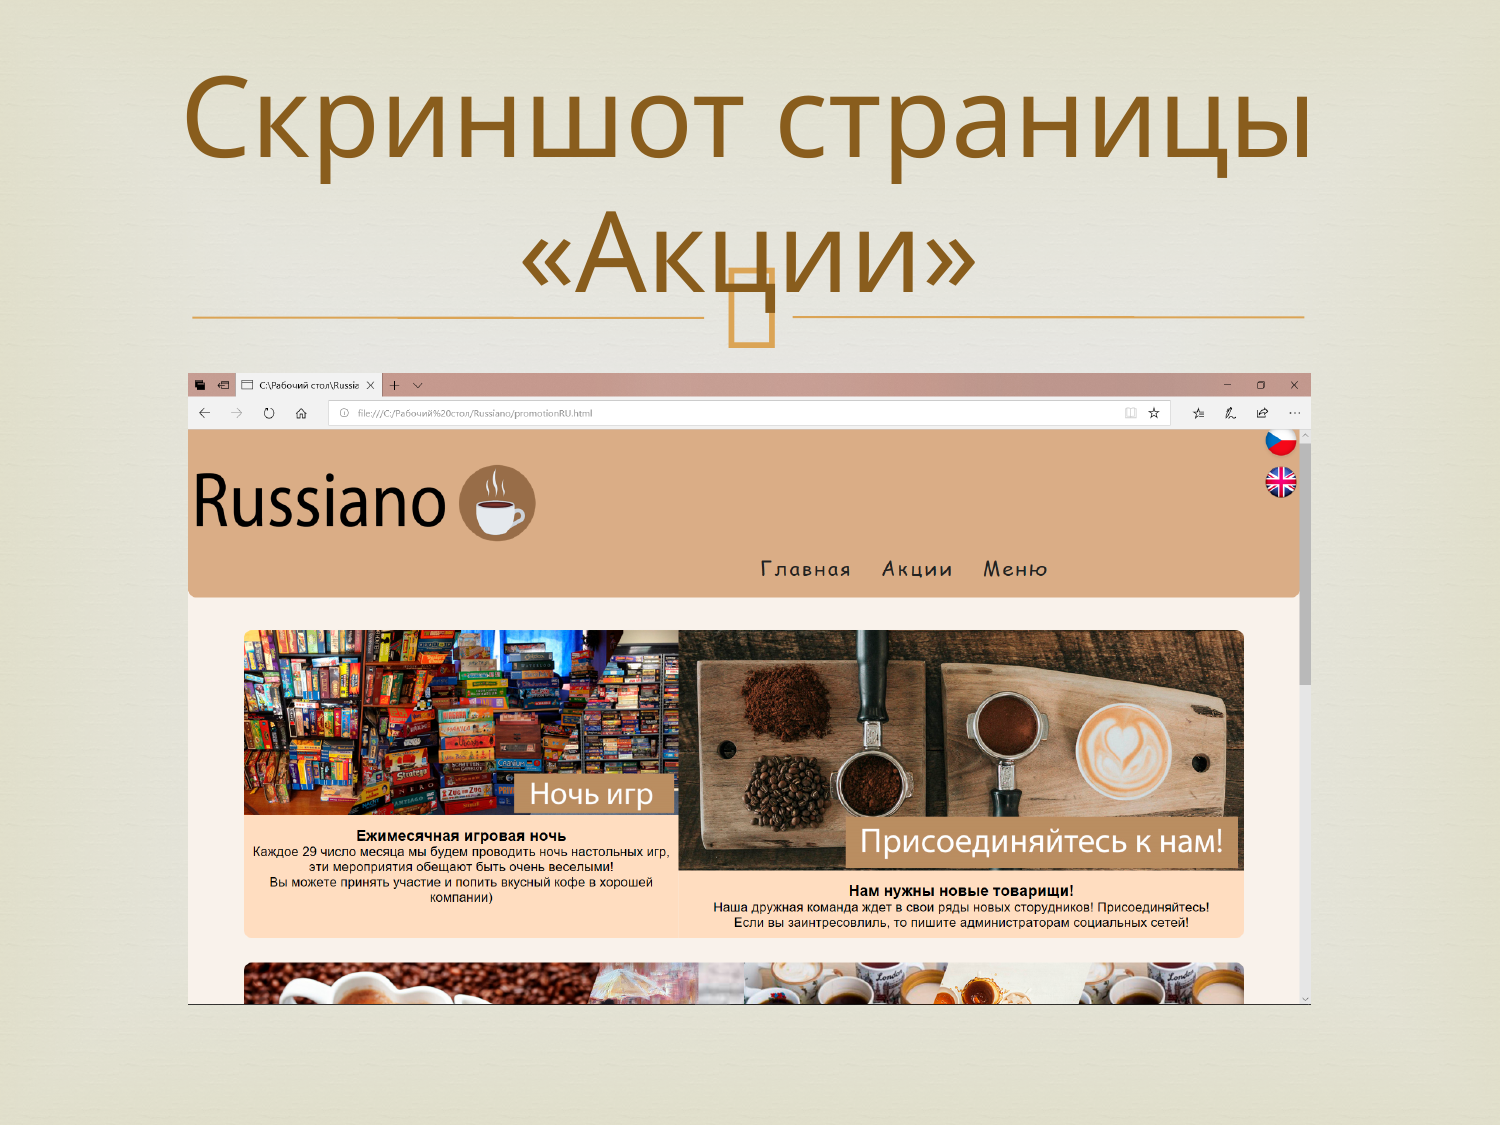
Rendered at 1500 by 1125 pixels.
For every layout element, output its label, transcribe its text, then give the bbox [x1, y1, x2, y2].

title Скриншот страницы «Акции» [112, 93, 1386, 267]
picture [187, 373, 1311, 1006]
